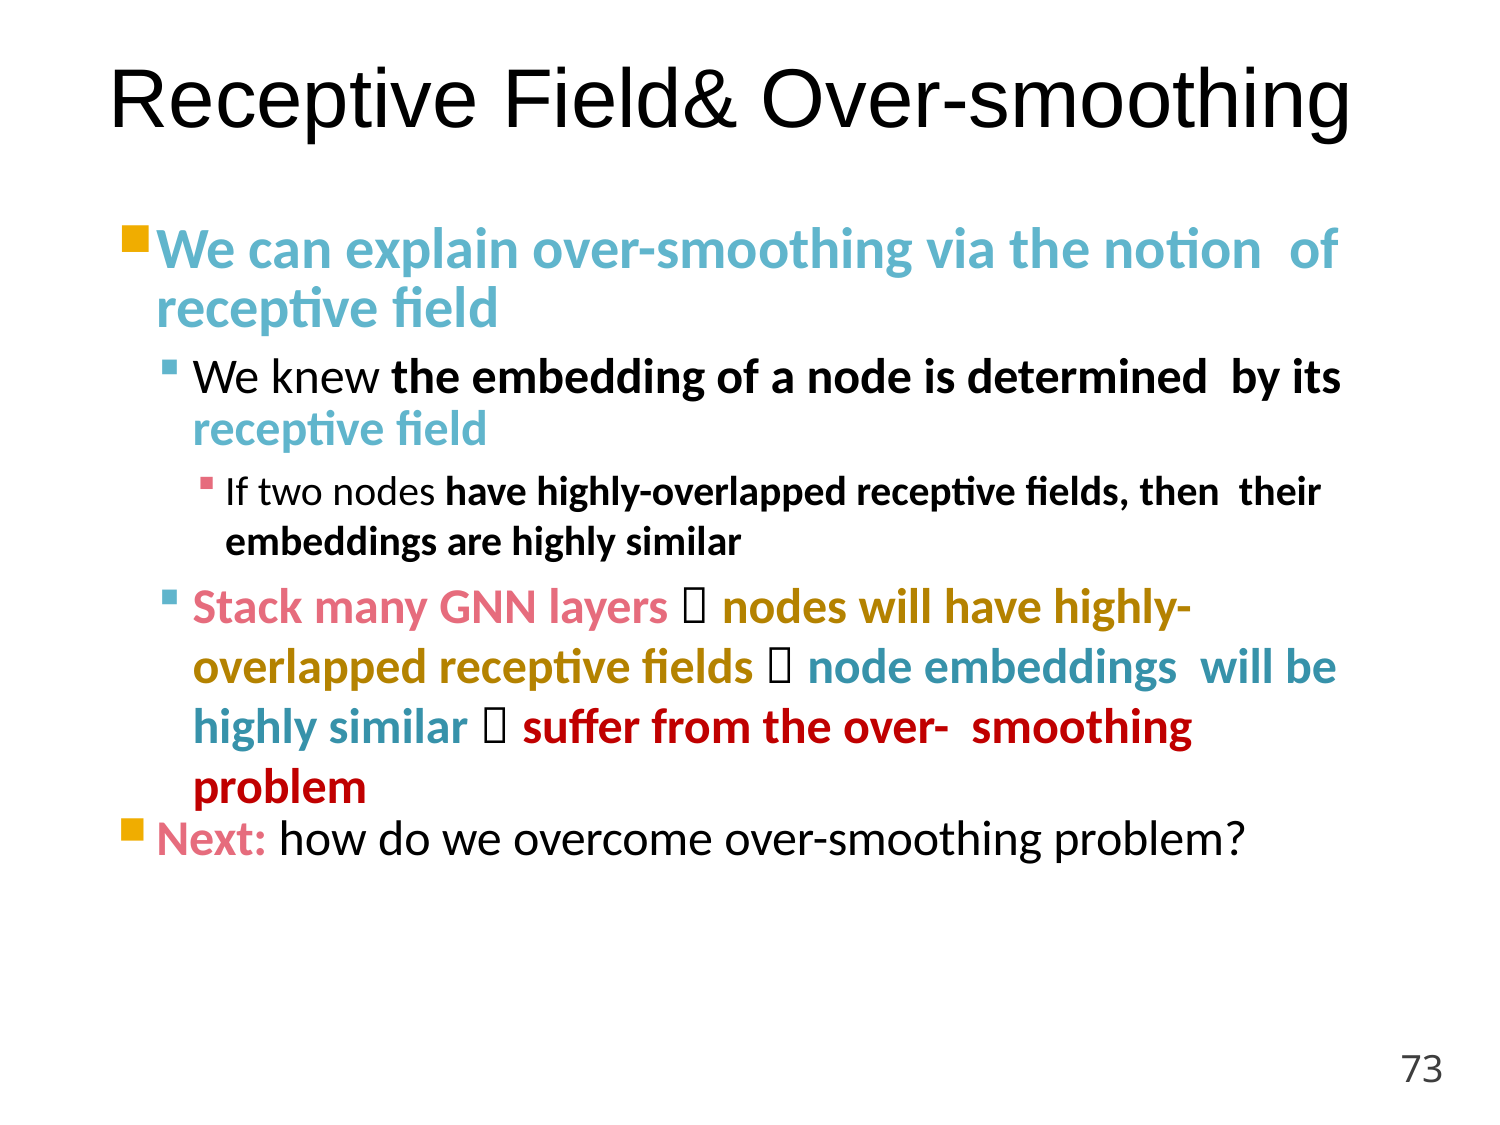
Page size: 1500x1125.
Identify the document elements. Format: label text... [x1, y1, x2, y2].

text_box We can explain over-smoothing via the notion of receptive field We knew the embedding of a node is determined by its receptive field If two nodes have highly-overlapped receptive fields, then their embeddings are highly similar Stack many GNN layers  nodes will have highly- overlapped receptive fields  node embeddings will be highly similar  suffer from the over- smoothing problem Next: how do we overcome over-smoothing problem? [115, 216, 1388, 865]
text_box 73 [1384, 1044, 1462, 1096]
title Receptive Field& Over-smoothing [93, 42, 1388, 159]
